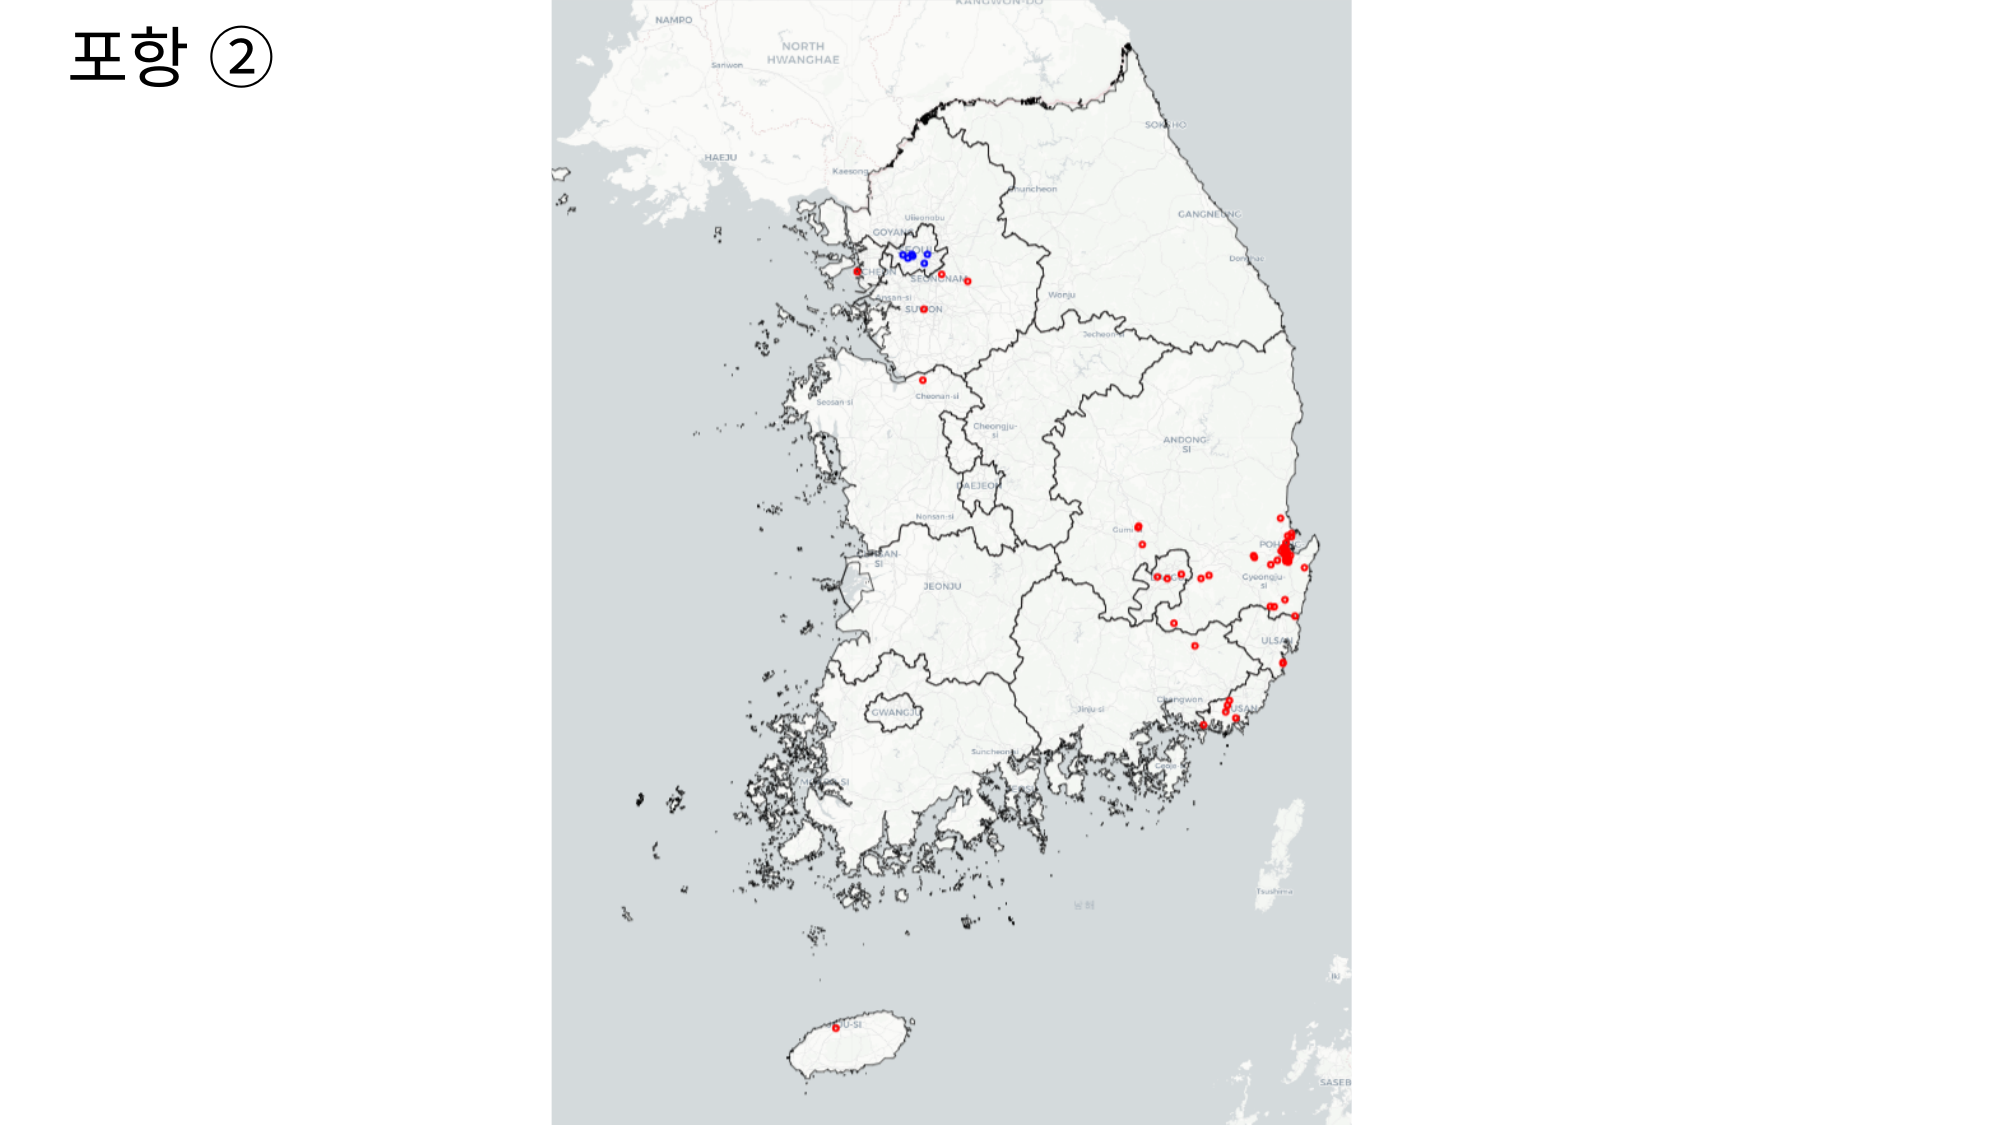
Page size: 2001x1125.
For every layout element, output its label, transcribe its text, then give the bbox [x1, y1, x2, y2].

text_box 포항 ② [52, 8, 291, 104]
picture [551, 0, 1352, 1125]
